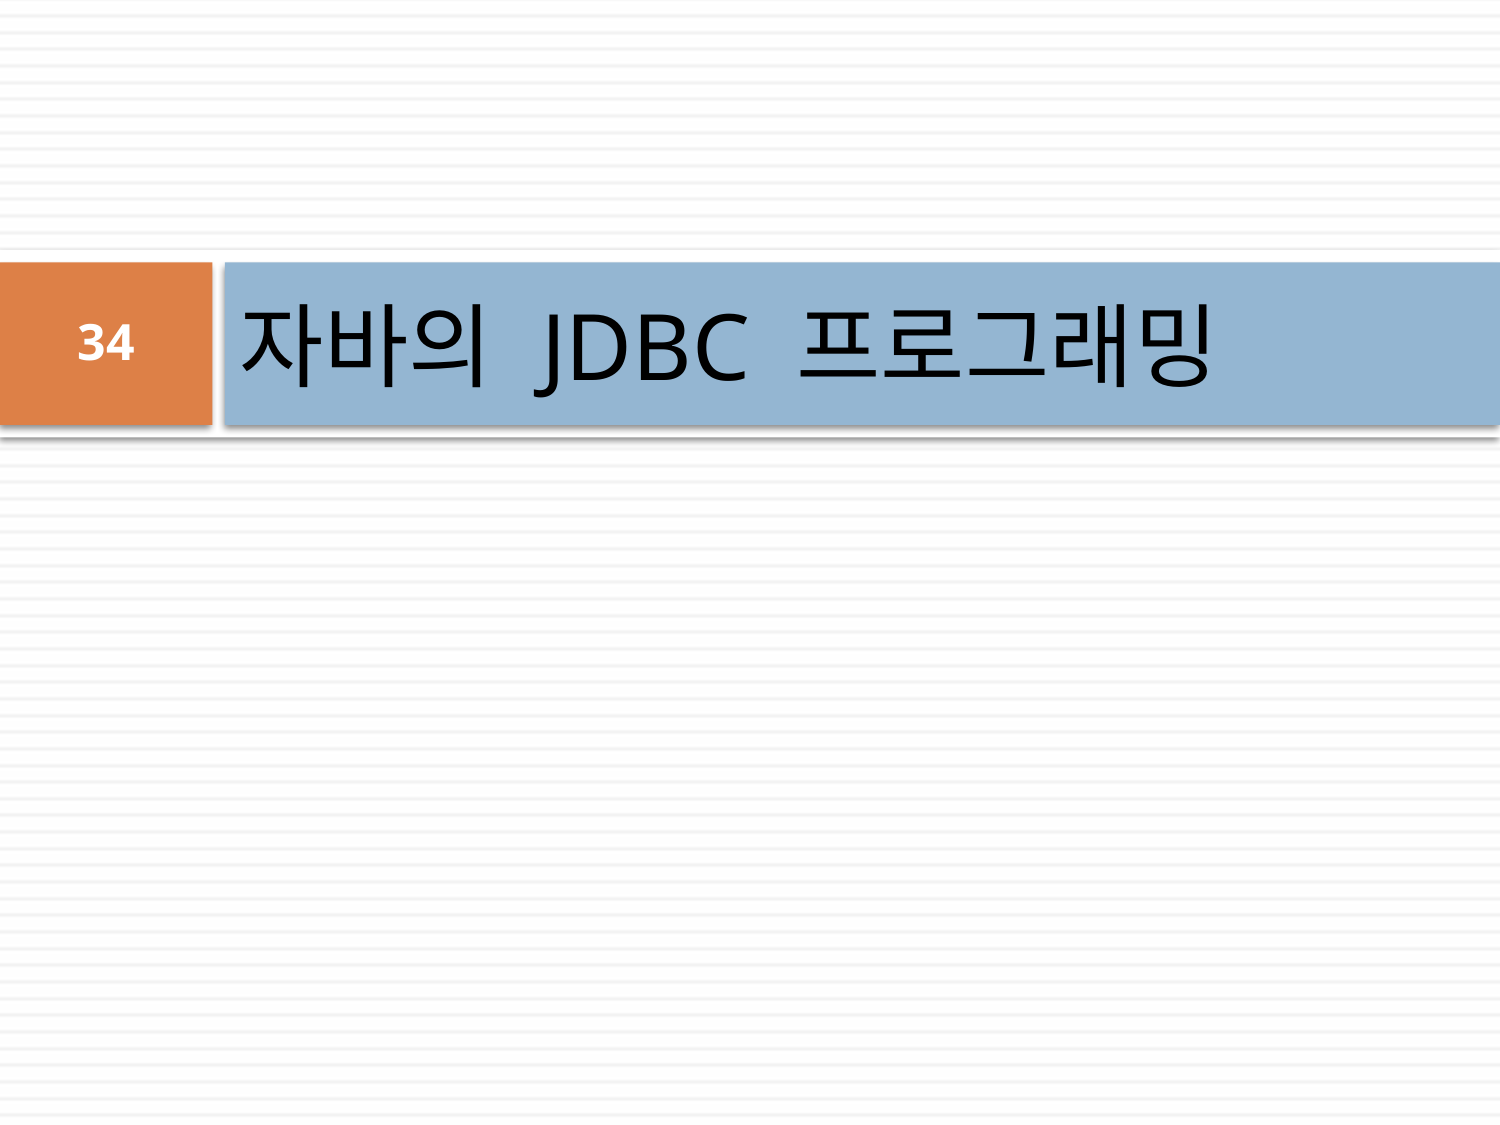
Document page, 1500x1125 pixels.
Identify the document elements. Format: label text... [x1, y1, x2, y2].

slide_number 34 [0, 287, 213, 403]
title 자바의 JDBC 프로그래밍 [225, 262, 1475, 425]
